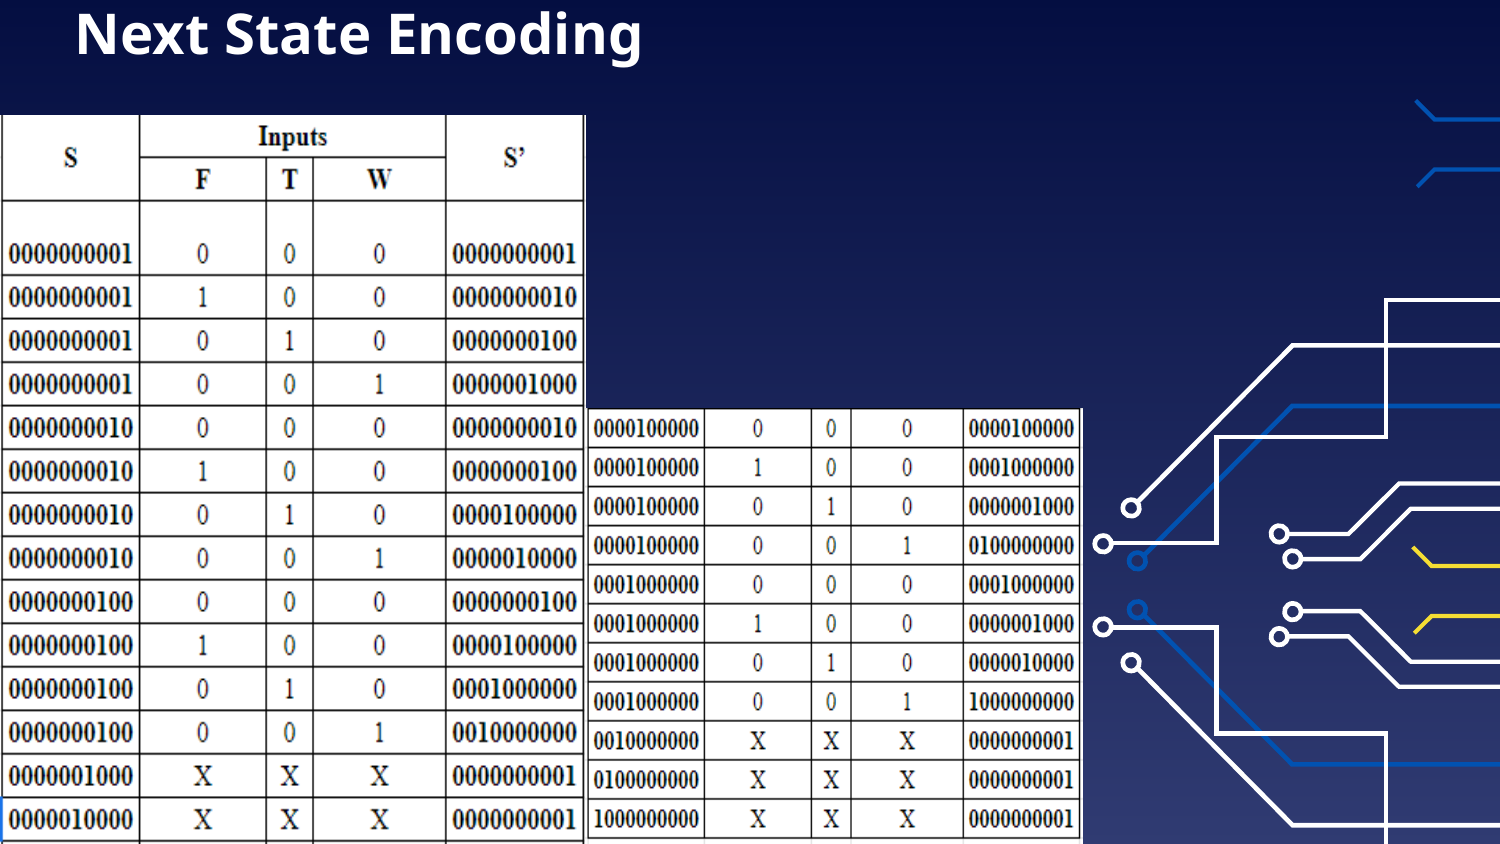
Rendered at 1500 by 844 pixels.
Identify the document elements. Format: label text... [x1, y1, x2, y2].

picture [0, 115, 1083, 844]
title Next State Encoding [59, 12, 940, 52]
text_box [1094, 299, 1500, 844]
